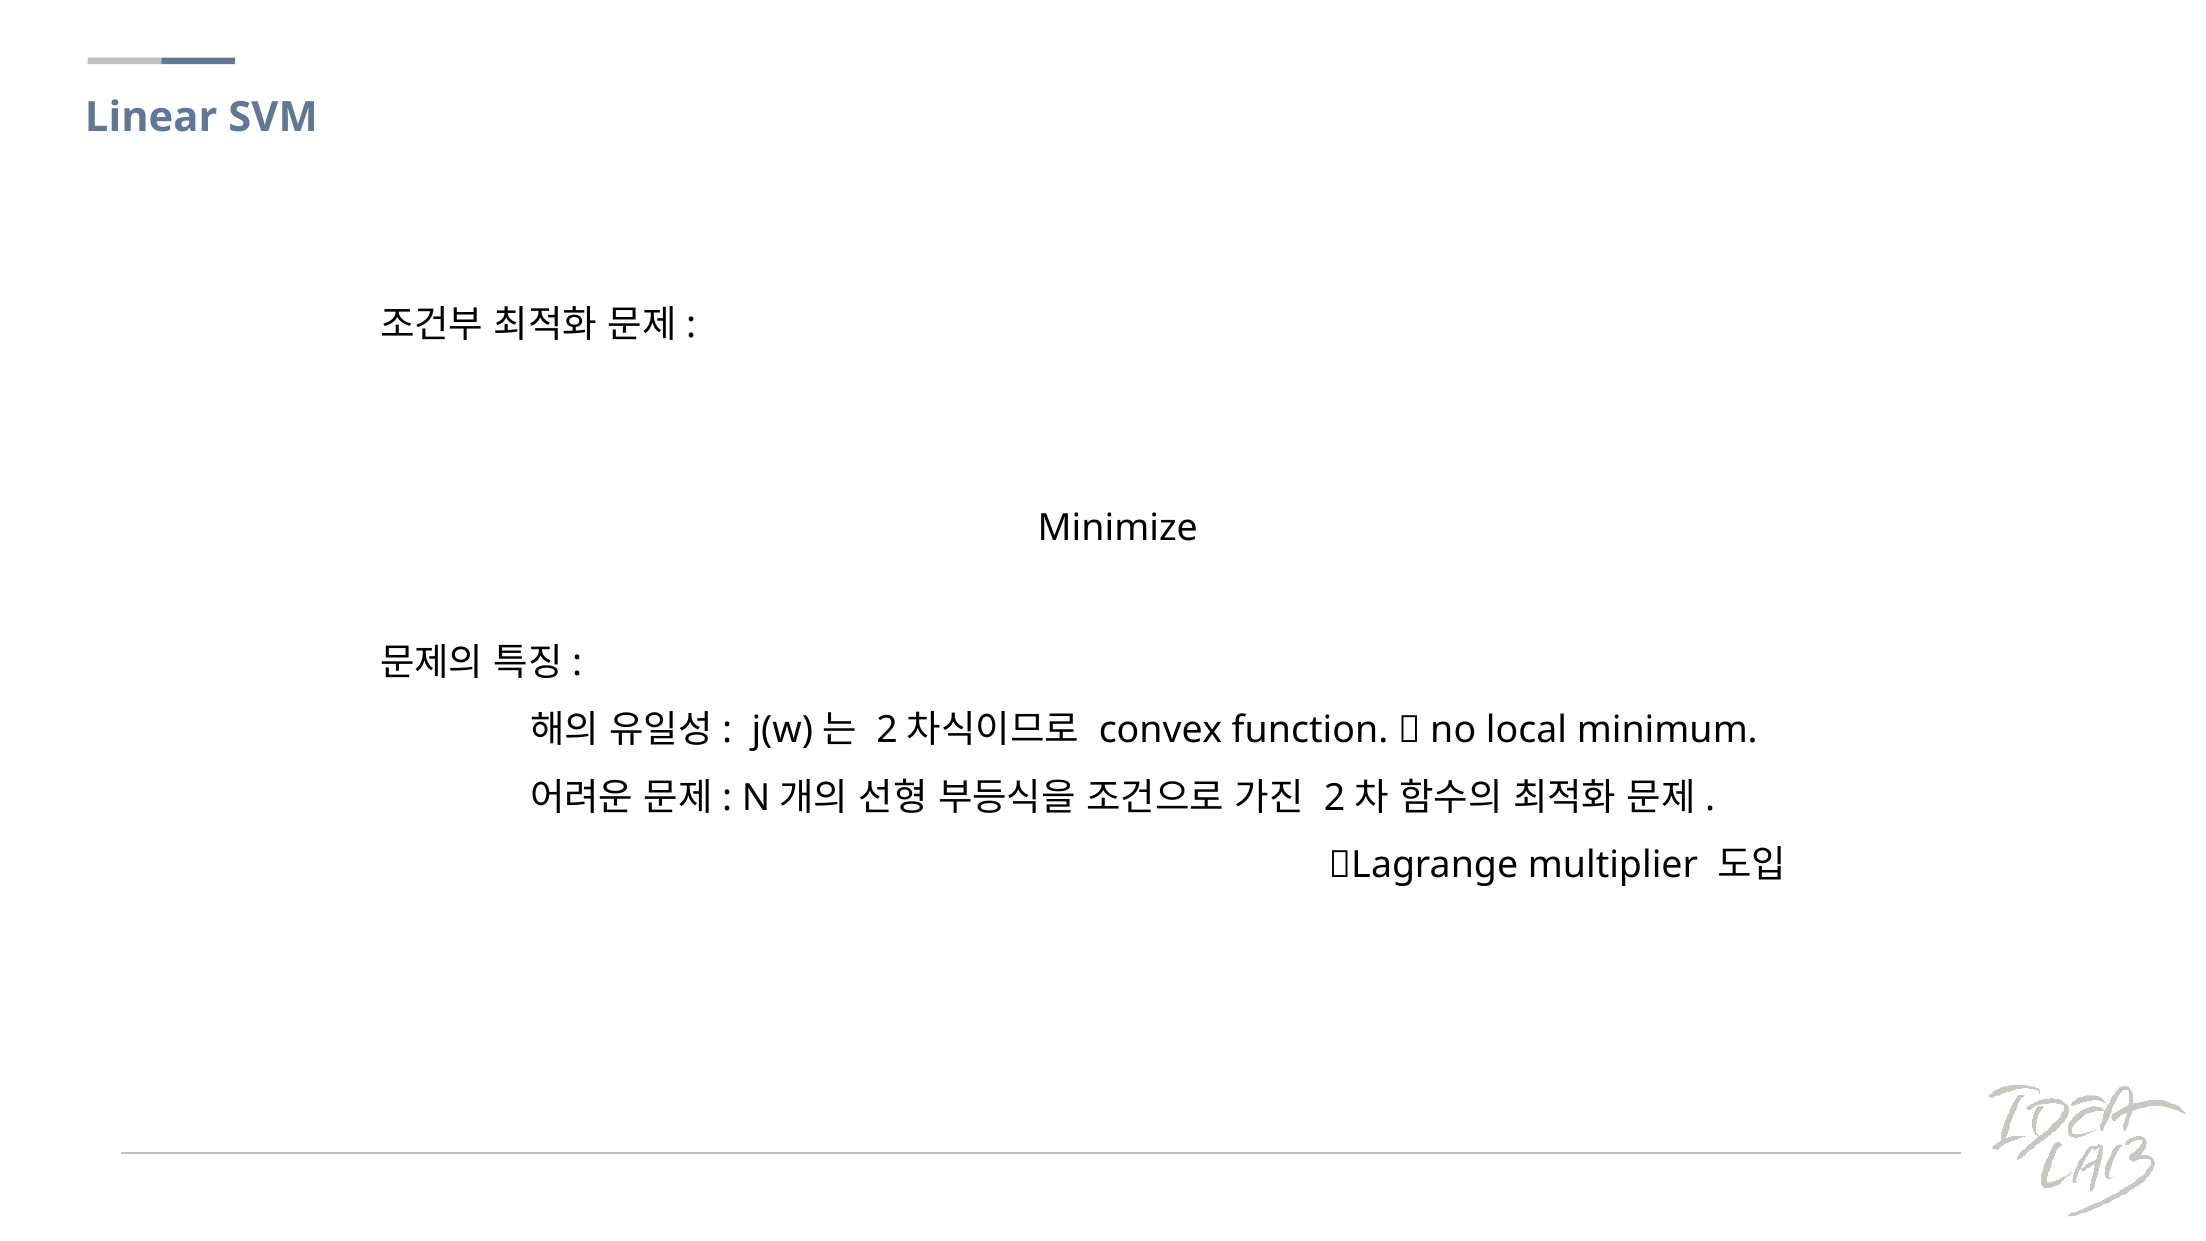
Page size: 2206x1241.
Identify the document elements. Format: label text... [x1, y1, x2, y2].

text_box Linear SVM [70, 82, 903, 147]
